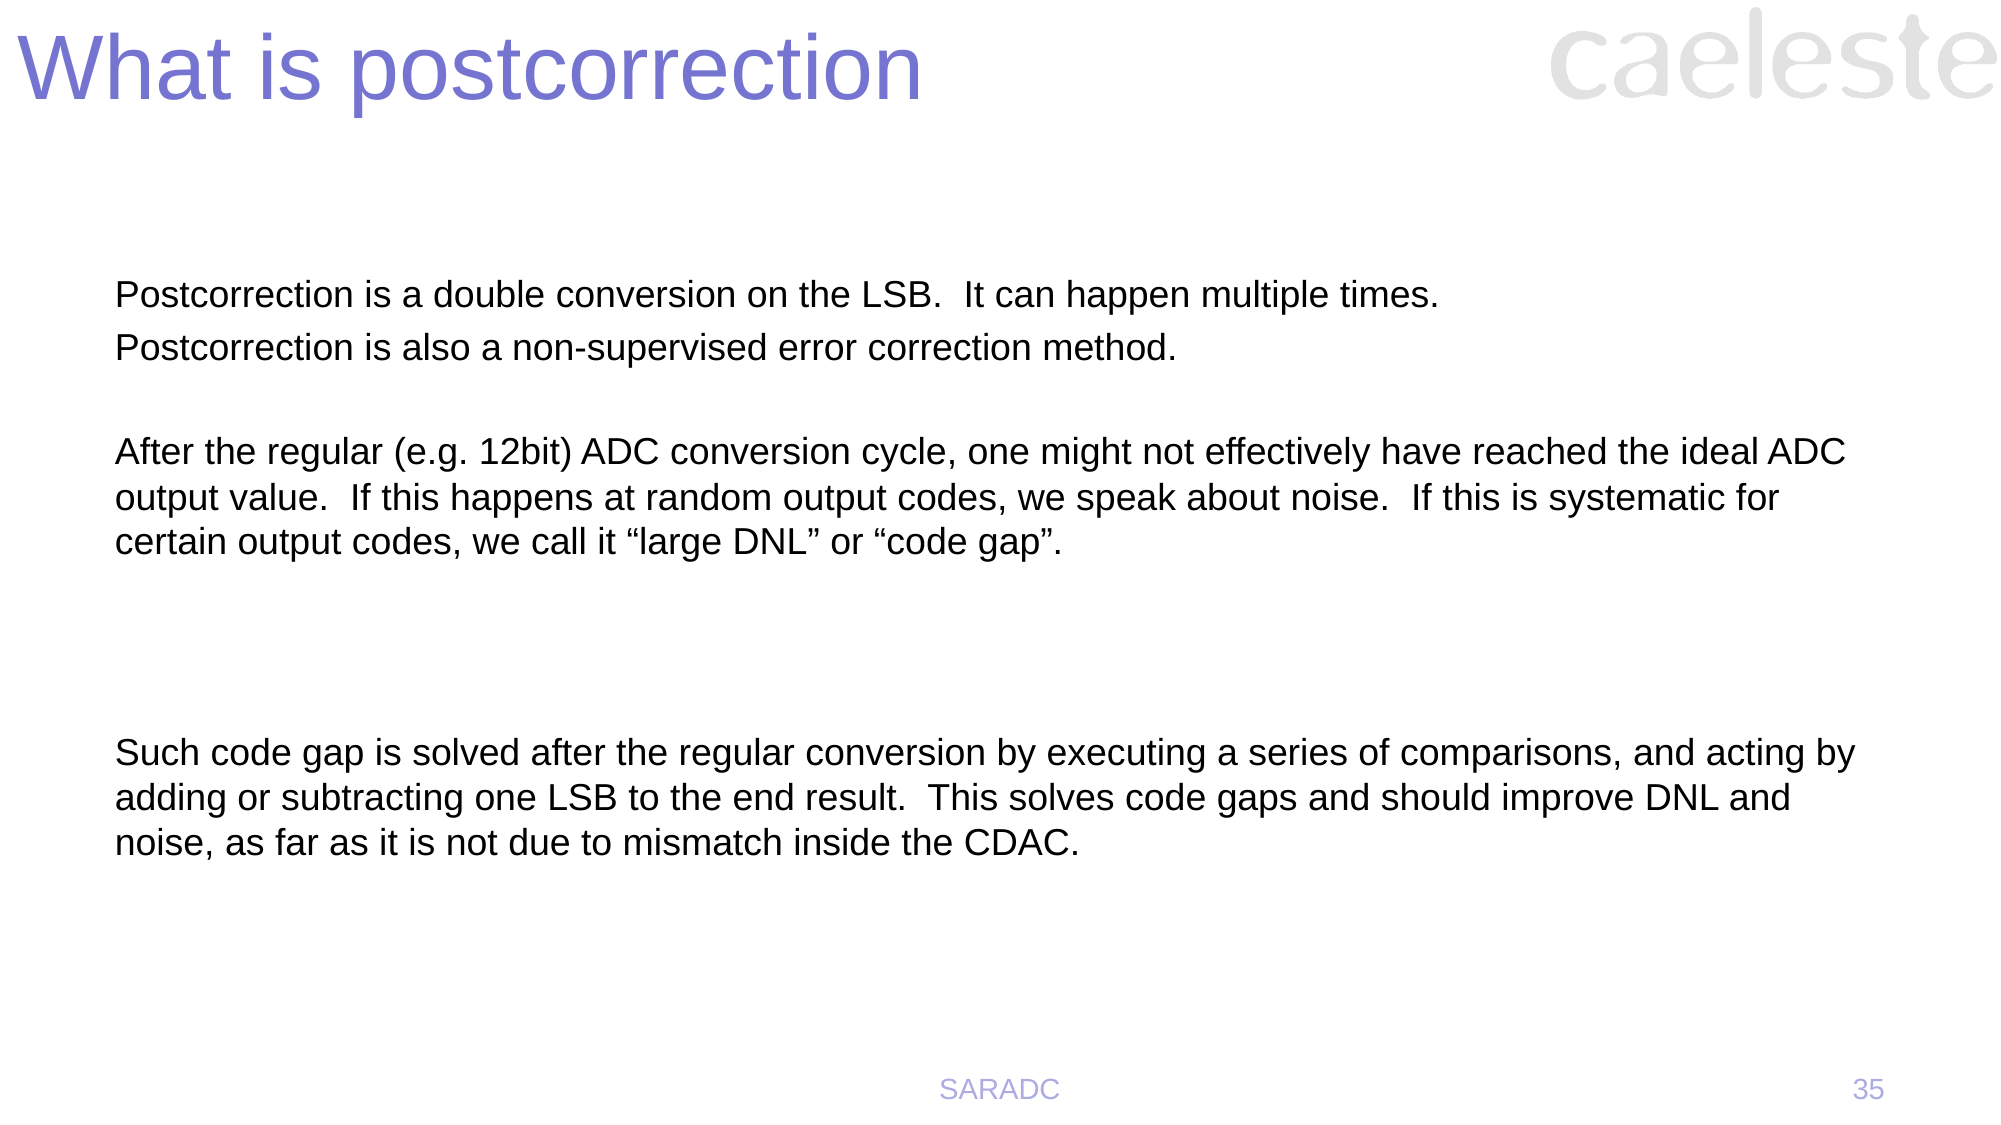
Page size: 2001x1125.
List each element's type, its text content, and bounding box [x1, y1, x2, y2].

slide_number 35 [1433, 1062, 1901, 1125]
title What is postcorrection [2, 0, 1803, 188]
footer SARADC [616, 1062, 1384, 1125]
list Postcorrection is a double conversion on the LSB. It can happen multiple times. Postcorrection is also a non-supervised error correction method. After the regular (e.g. 12bit) ADC conversion cycle, one might not effectively have reached the ideal ADC output value. If this happens at random output codes, we speak about noise. If this is systematic for certain output codes, we call it “large DNL” or “code gap”. Such code gap is solved after the regular conversion by executing a series of comparisons, and acting by adding or subtracting one LSB to the end result. This solves code gaps and should improve DNL and noise, as far as it is not due to mismatch inside the CDAC. [99, 262, 1900, 1025]
